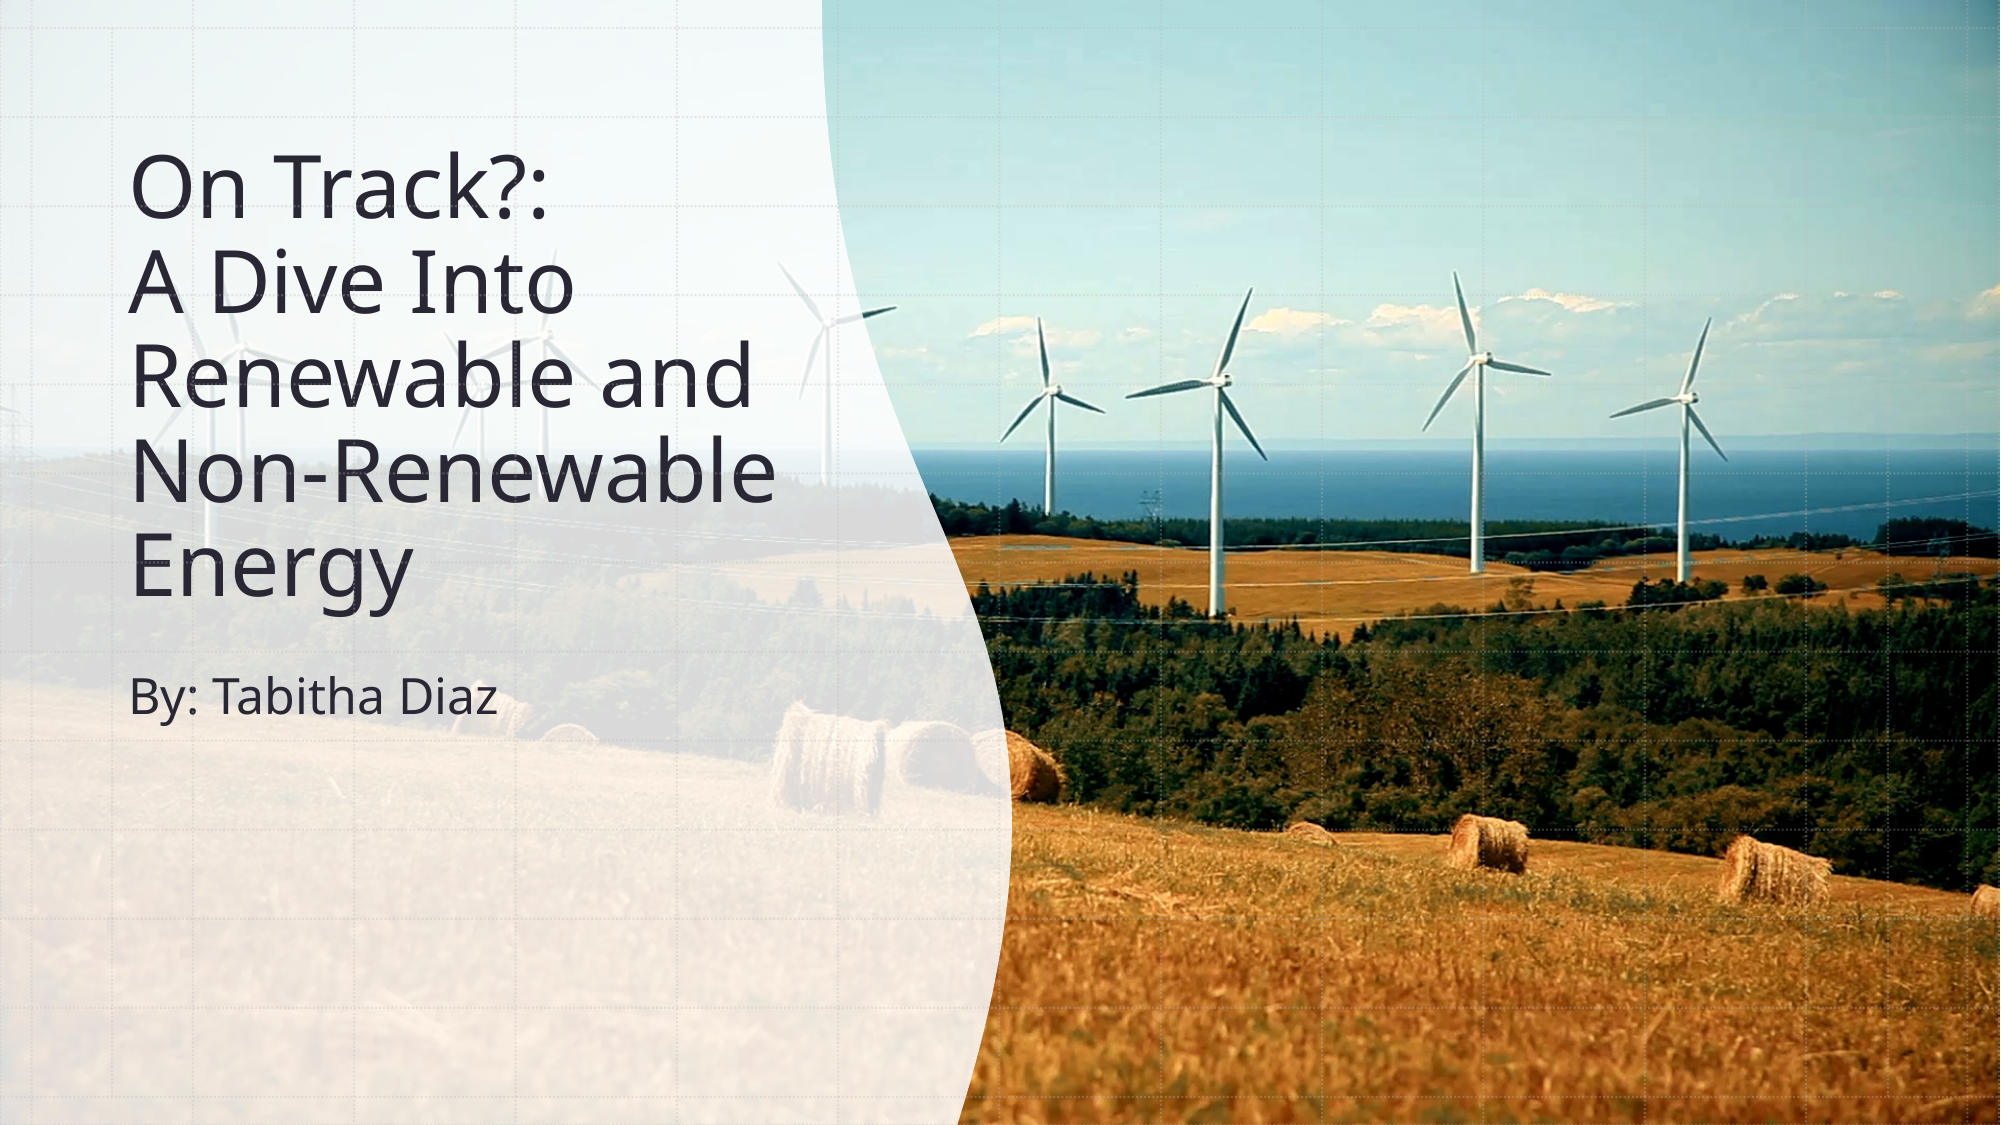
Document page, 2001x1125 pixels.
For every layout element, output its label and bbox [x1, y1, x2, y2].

text_box [0, 0, 2000, 1125]
